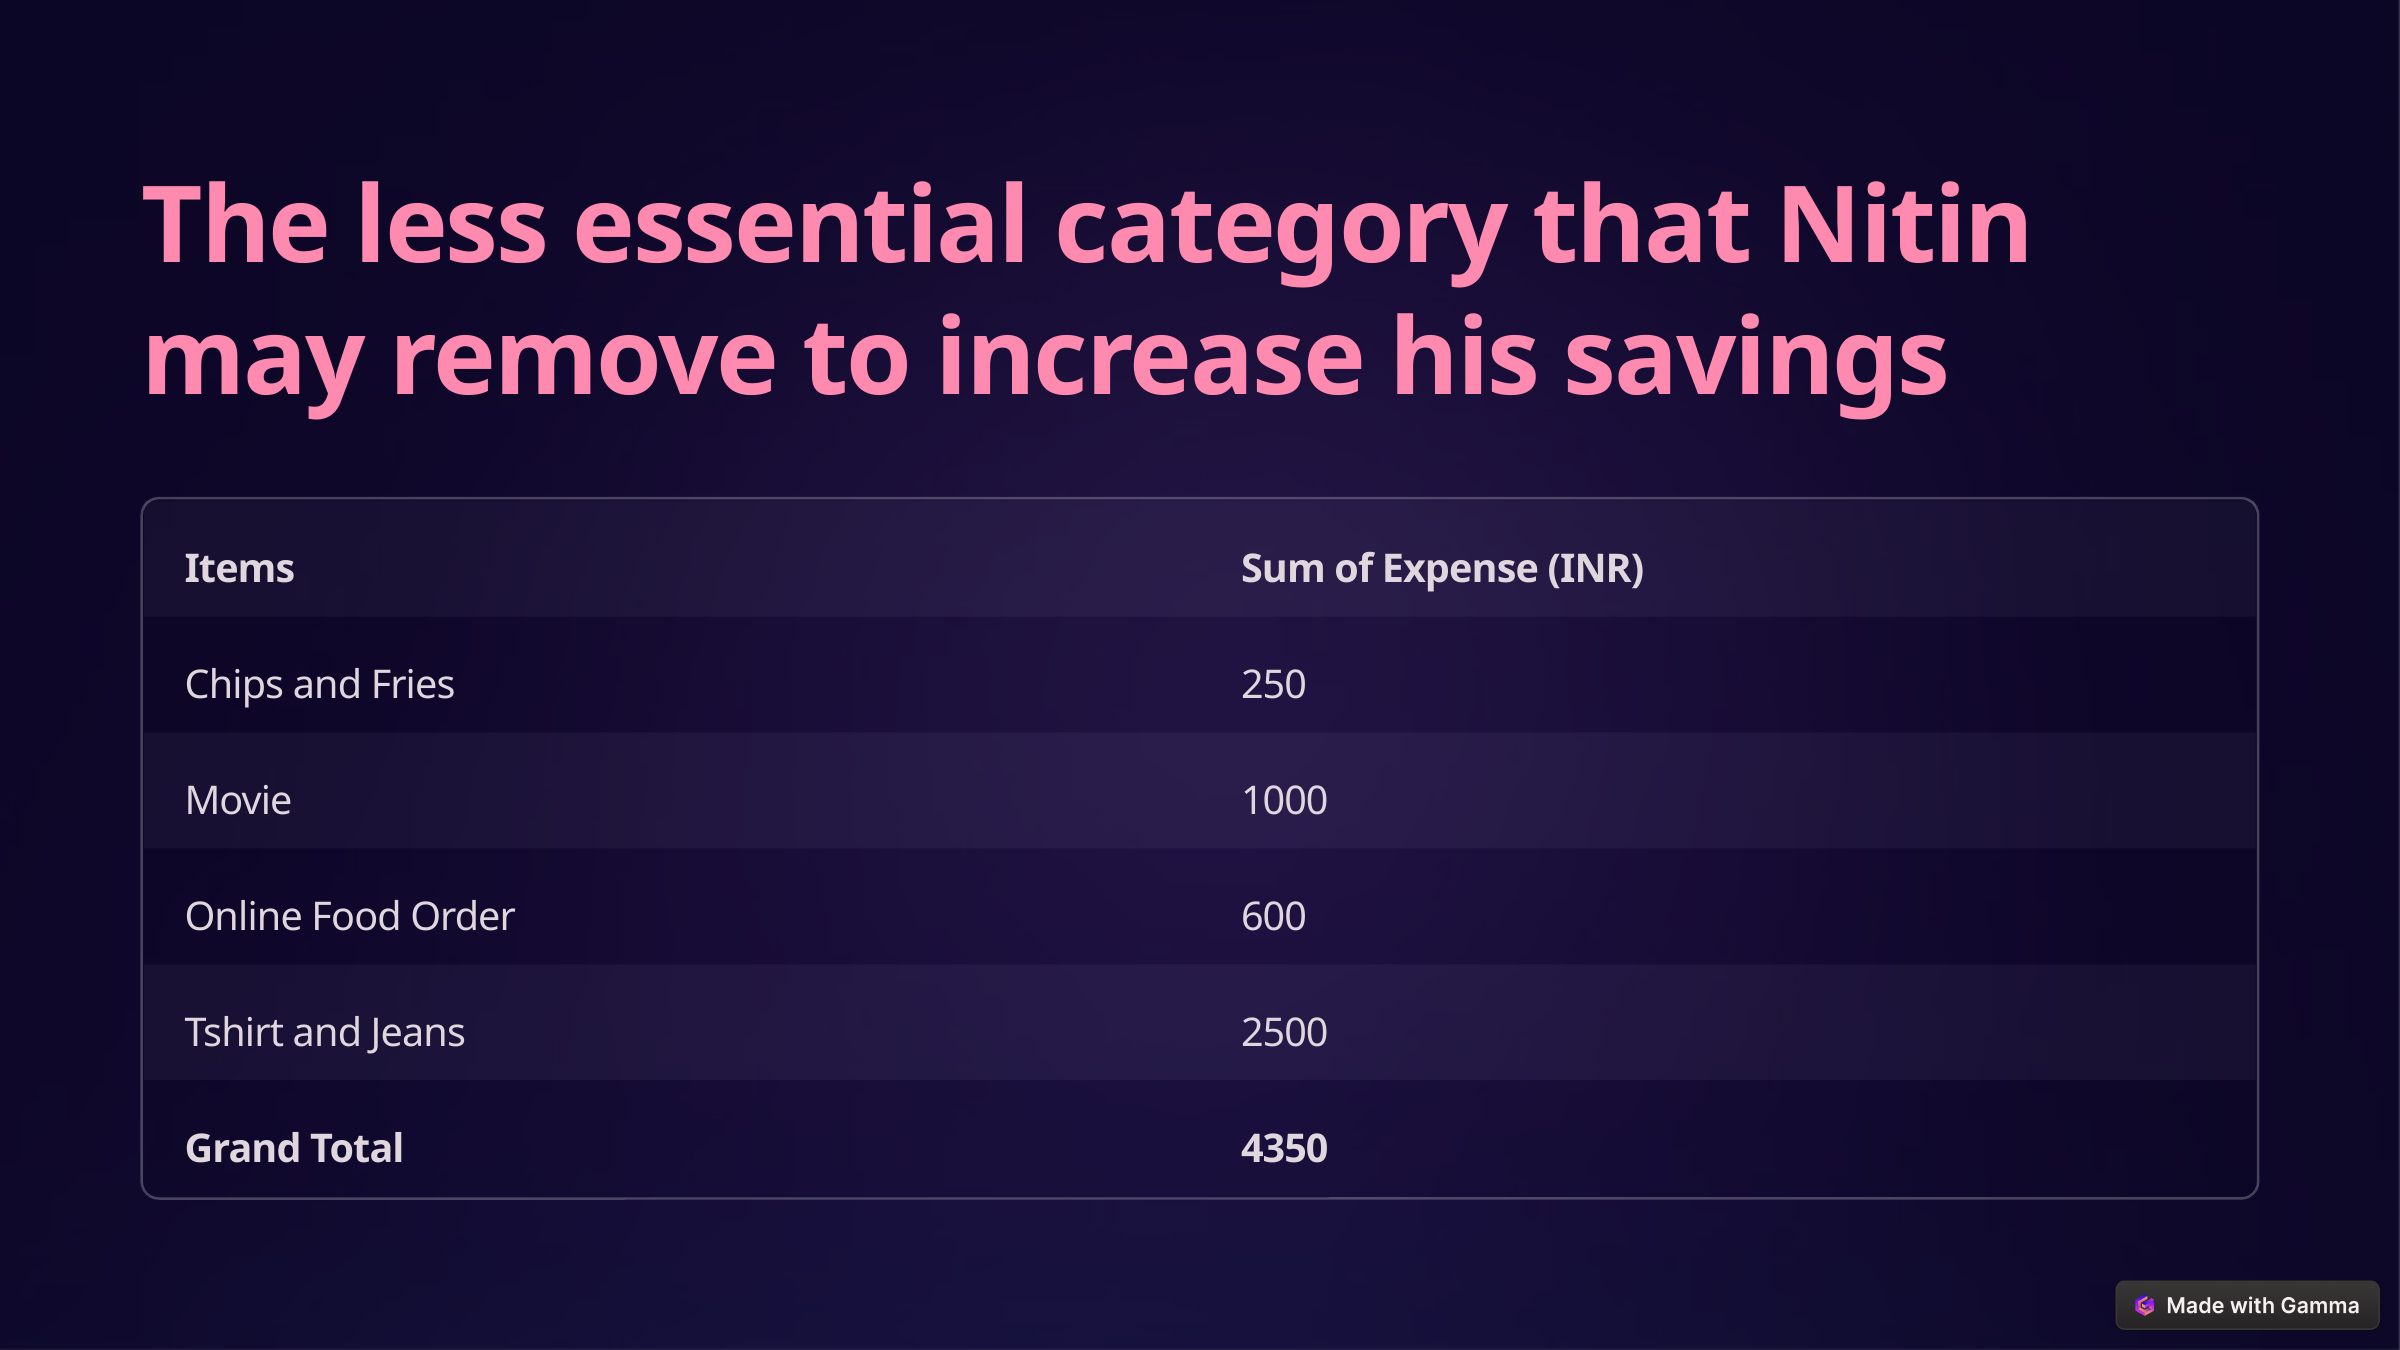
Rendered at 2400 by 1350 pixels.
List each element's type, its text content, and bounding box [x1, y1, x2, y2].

text_box [144, 500, 2256, 616]
text_box Sum of Expense (INR) [1241, 526, 2216, 591]
text_box 2500 [1241, 989, 2216, 1055]
text_box Online Food Order [184, 873, 1159, 939]
text_box 600 [1241, 873, 2216, 939]
text_box Tshirt and Jeans [184, 989, 1159, 1055]
text_box [144, 732, 2256, 848]
text_box [144, 1080, 2256, 1197]
text_box Chips and Fries [184, 642, 1159, 707]
text_box Grand Total [184, 1105, 1159, 1171]
picture [2106, 1271, 2389, 1339]
text_box [144, 848, 2256, 964]
text_box [144, 616, 2256, 732]
text_box Movie [184, 758, 1159, 823]
text_box The less essential category that Nitin may remove to increase his savings [141, 151, 2259, 418]
text_box [144, 964, 2256, 1080]
text_box 4350 [1241, 1105, 2216, 1171]
text_box 1000 [1241, 758, 2216, 823]
text_box 250 [1241, 642, 2216, 707]
text_box Items [184, 526, 1159, 591]
